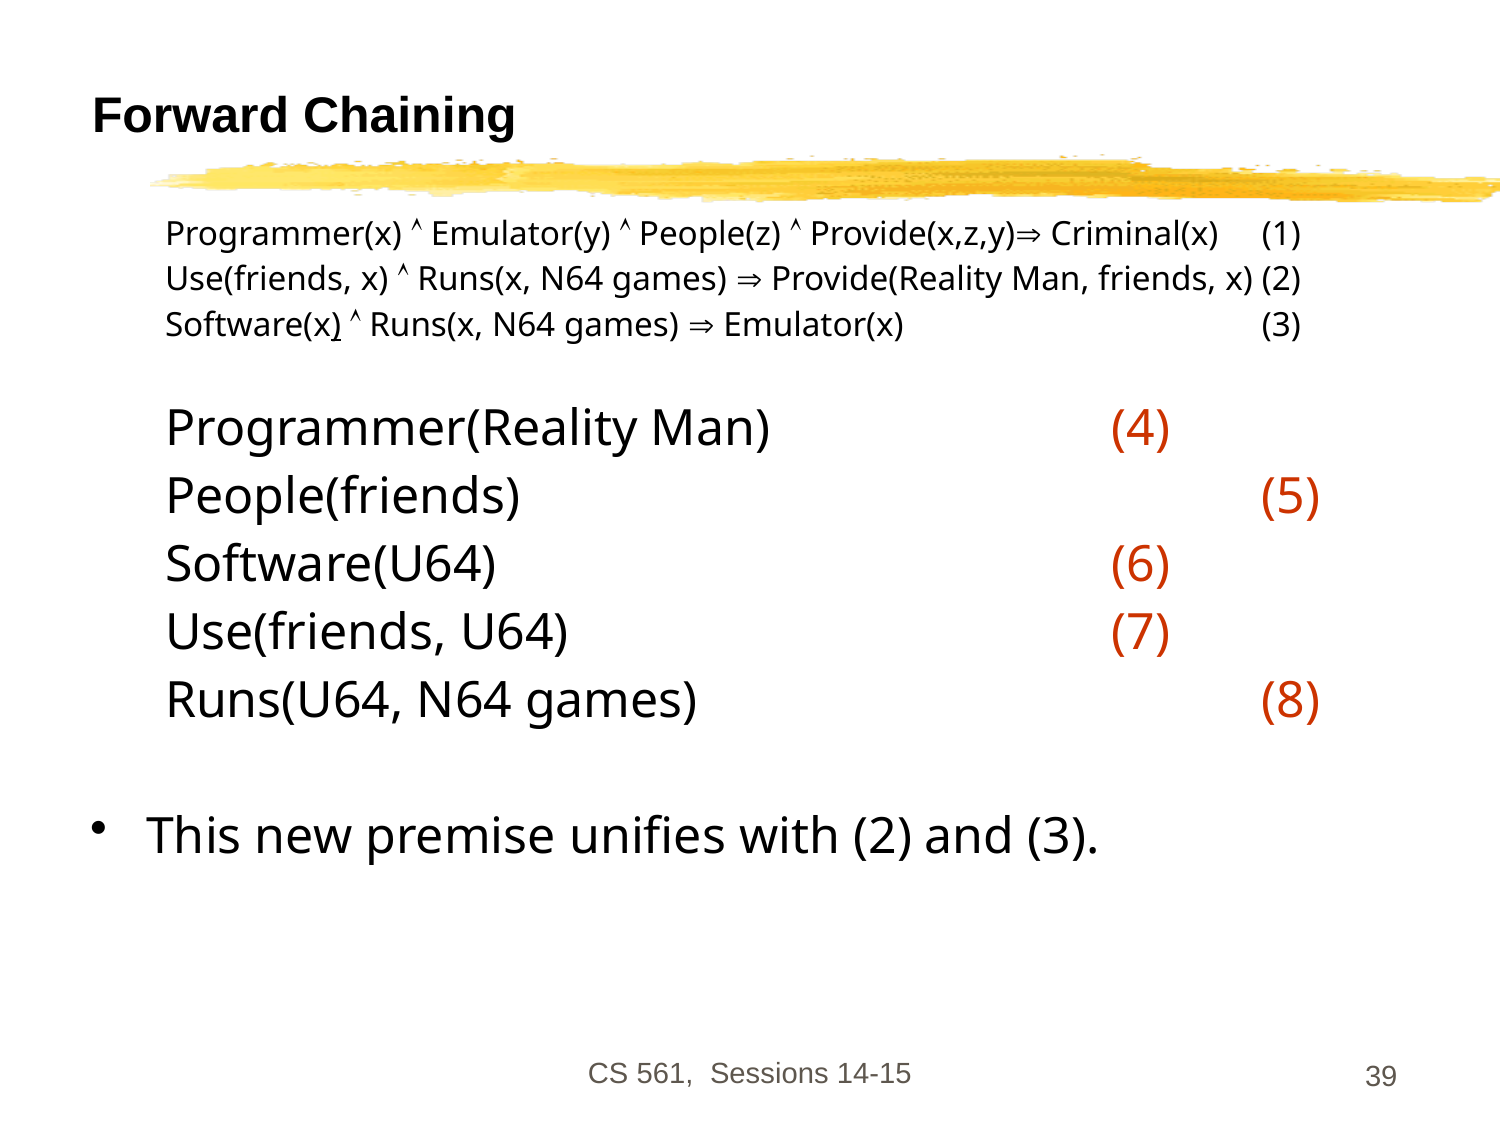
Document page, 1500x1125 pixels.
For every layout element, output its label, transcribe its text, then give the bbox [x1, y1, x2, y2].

title Forward Chaining [76, 37, 1415, 151]
picture [150, 149, 1500, 213]
slide_number 39 [1099, 1024, 1413, 1101]
footer CS 561, Sessions 14-15 [512, 1021, 988, 1098]
list Programmer(x)  Emulator(y)  People(z)  Provide(x,z,y) Criminal(x) (1) Use(friends, x)  Runs(x, N64 games)  Provide(Reality Man, friends, x) (2) Software(x)  Runs(x, N64 games)  Emulator(x) (3) Programmer(Reality Man) (4) People(friends) (5) Software(U64) (6) Use(friends, U64) (7) Runs(U64, N64 games) (8) This new premise unifies with (2) and (3). [74, 212, 1417, 994]
